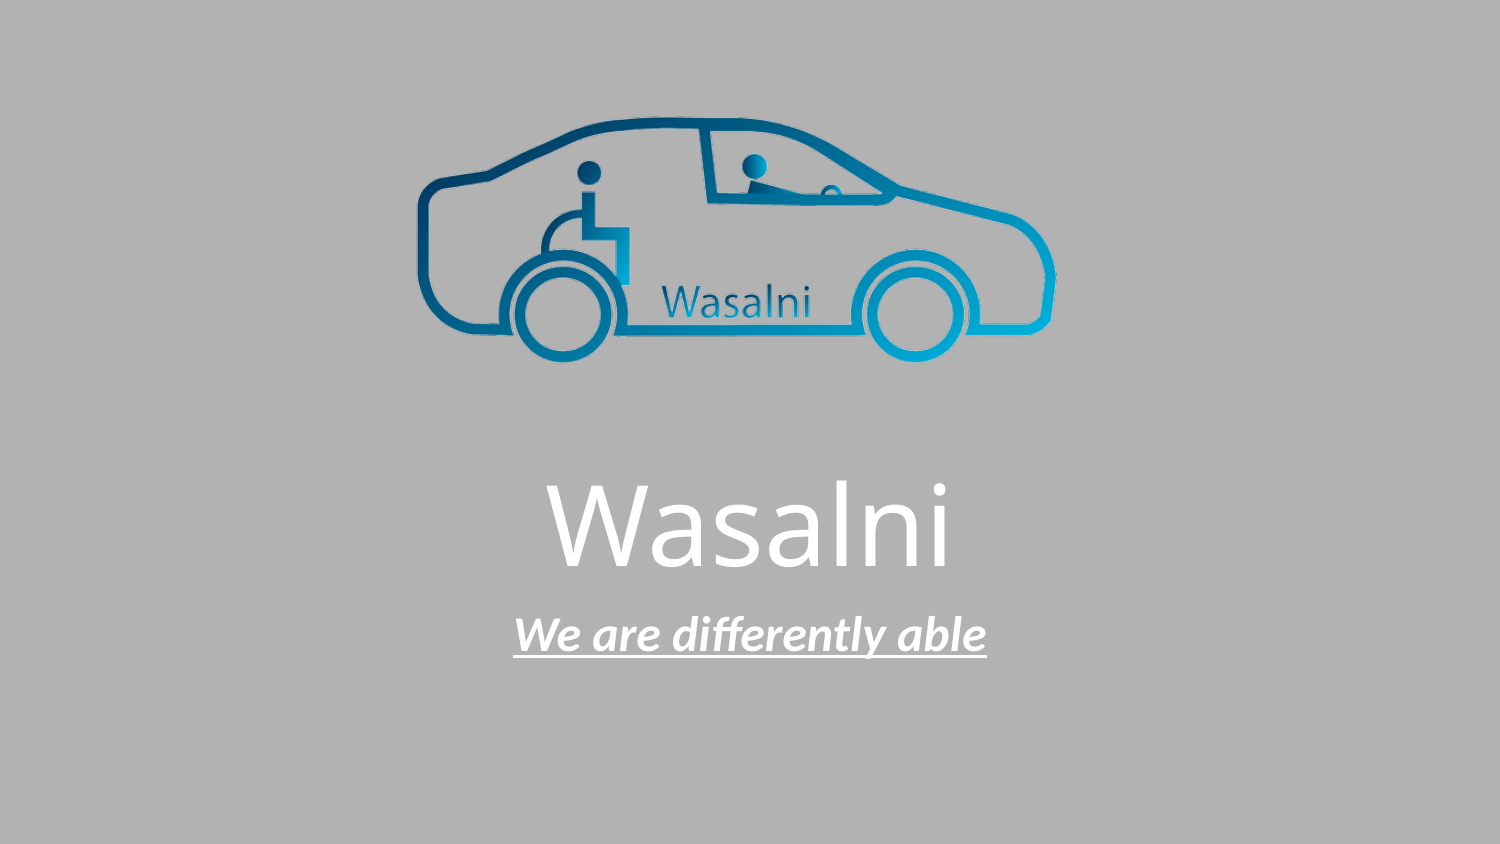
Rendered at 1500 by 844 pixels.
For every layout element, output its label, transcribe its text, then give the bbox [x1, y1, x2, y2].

title Wasalni [175, 447, 1325, 605]
subtitle We are differently able [244, 586, 1256, 717]
picture [407, 10, 1061, 472]
